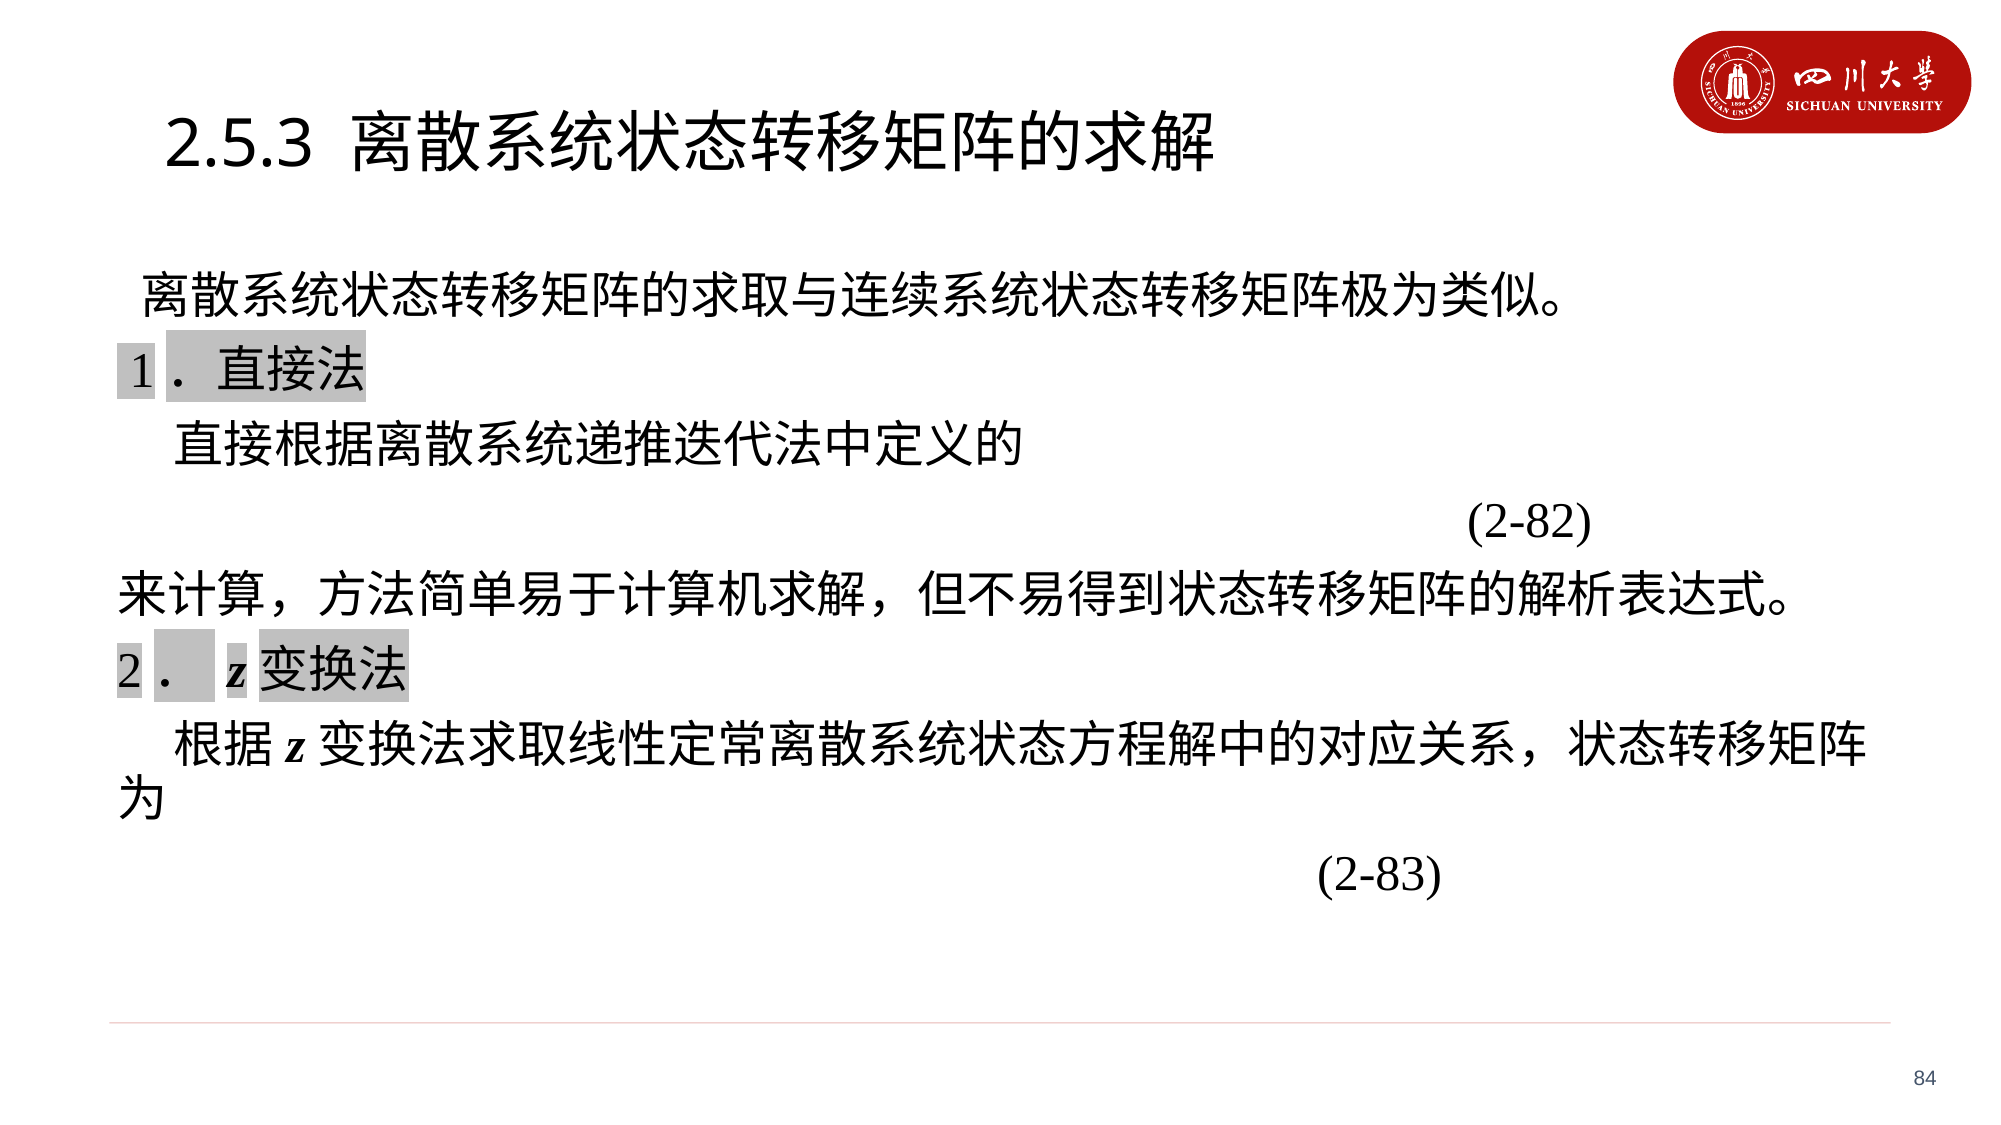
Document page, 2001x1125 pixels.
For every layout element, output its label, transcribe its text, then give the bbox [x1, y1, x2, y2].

text_box [291, 278, 1792, 392]
text_box 84 [1862, 1057, 1988, 1118]
title 2.5.3 离散系统状态转移矩阵的求解 [149, 101, 1851, 213]
text_box [768, 506, 2000, 582]
